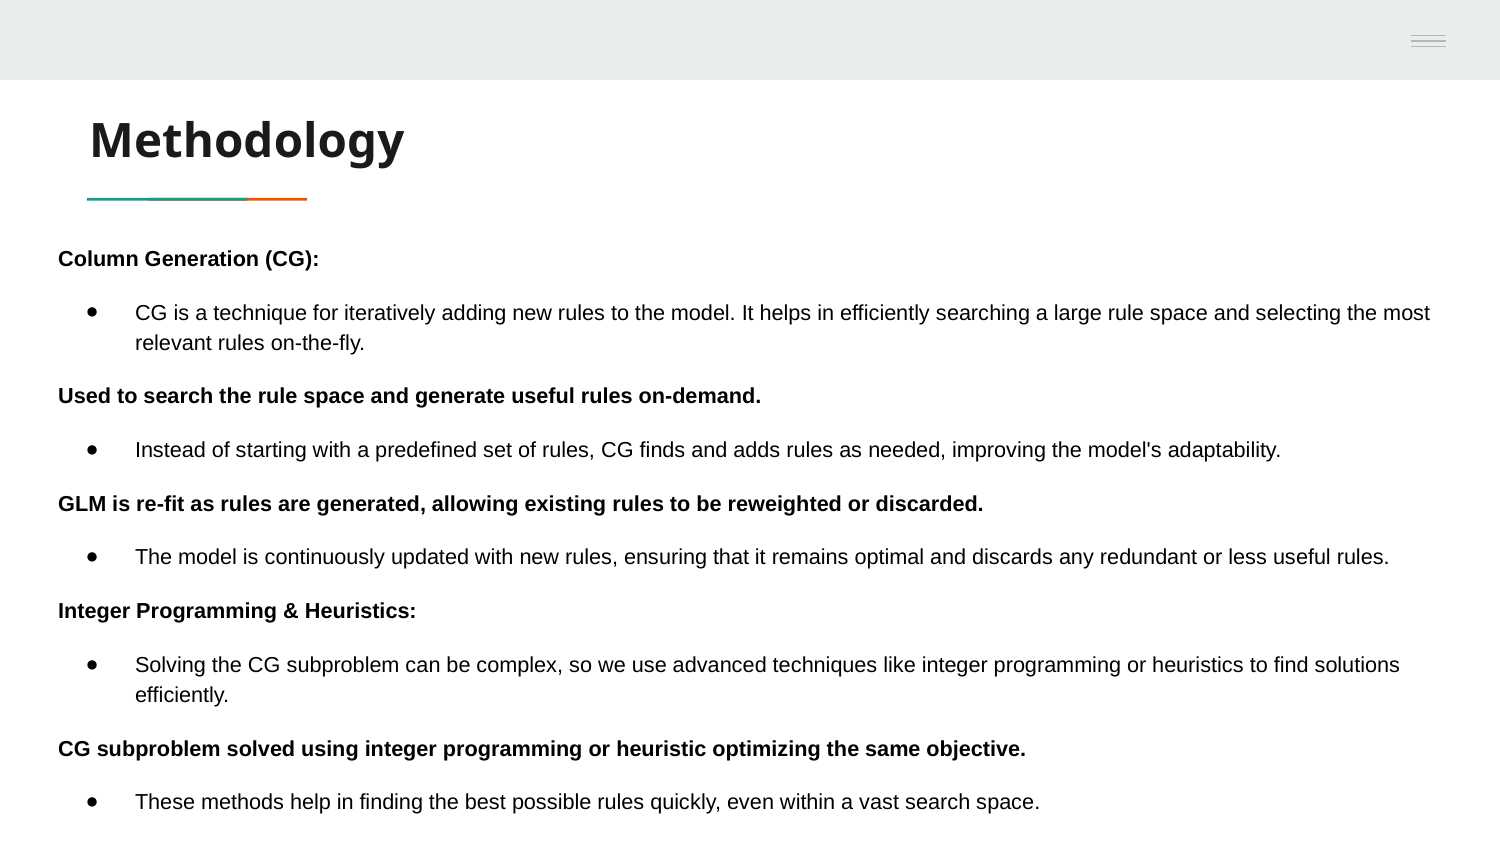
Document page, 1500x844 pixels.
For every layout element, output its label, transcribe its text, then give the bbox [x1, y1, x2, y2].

list Column Generation (CG): CG is a technique for iteratively adding new rules to the model. It helps in efficiently searching a large rule space and selecting the most relevant rules on-the-fly. Used to search the rule space and generate useful rules on-demand. Instead of starting with a predefined set of rules, CG finds and adds rules as needed, improving the model's adaptability. GLM is re-fit as rules are generated, allowing existing rules to be reweighted or discarded. The model is continuously updated with new rules, ensuring that it remains optimal and discards any redundant or less useful rules. Integer Programming & Heuristics: Solving the CG subproblem can be complex, so we use advanced techniques like integer programming or heuristics to find solutions efficiently. CG subproblem solved using integer programming or heuristic optimizing the same objective. These methods help in finding the best possible rules quickly, even within a vast search space. [43, 225, 1485, 831]
title Methodology [74, 94, 1336, 183]
